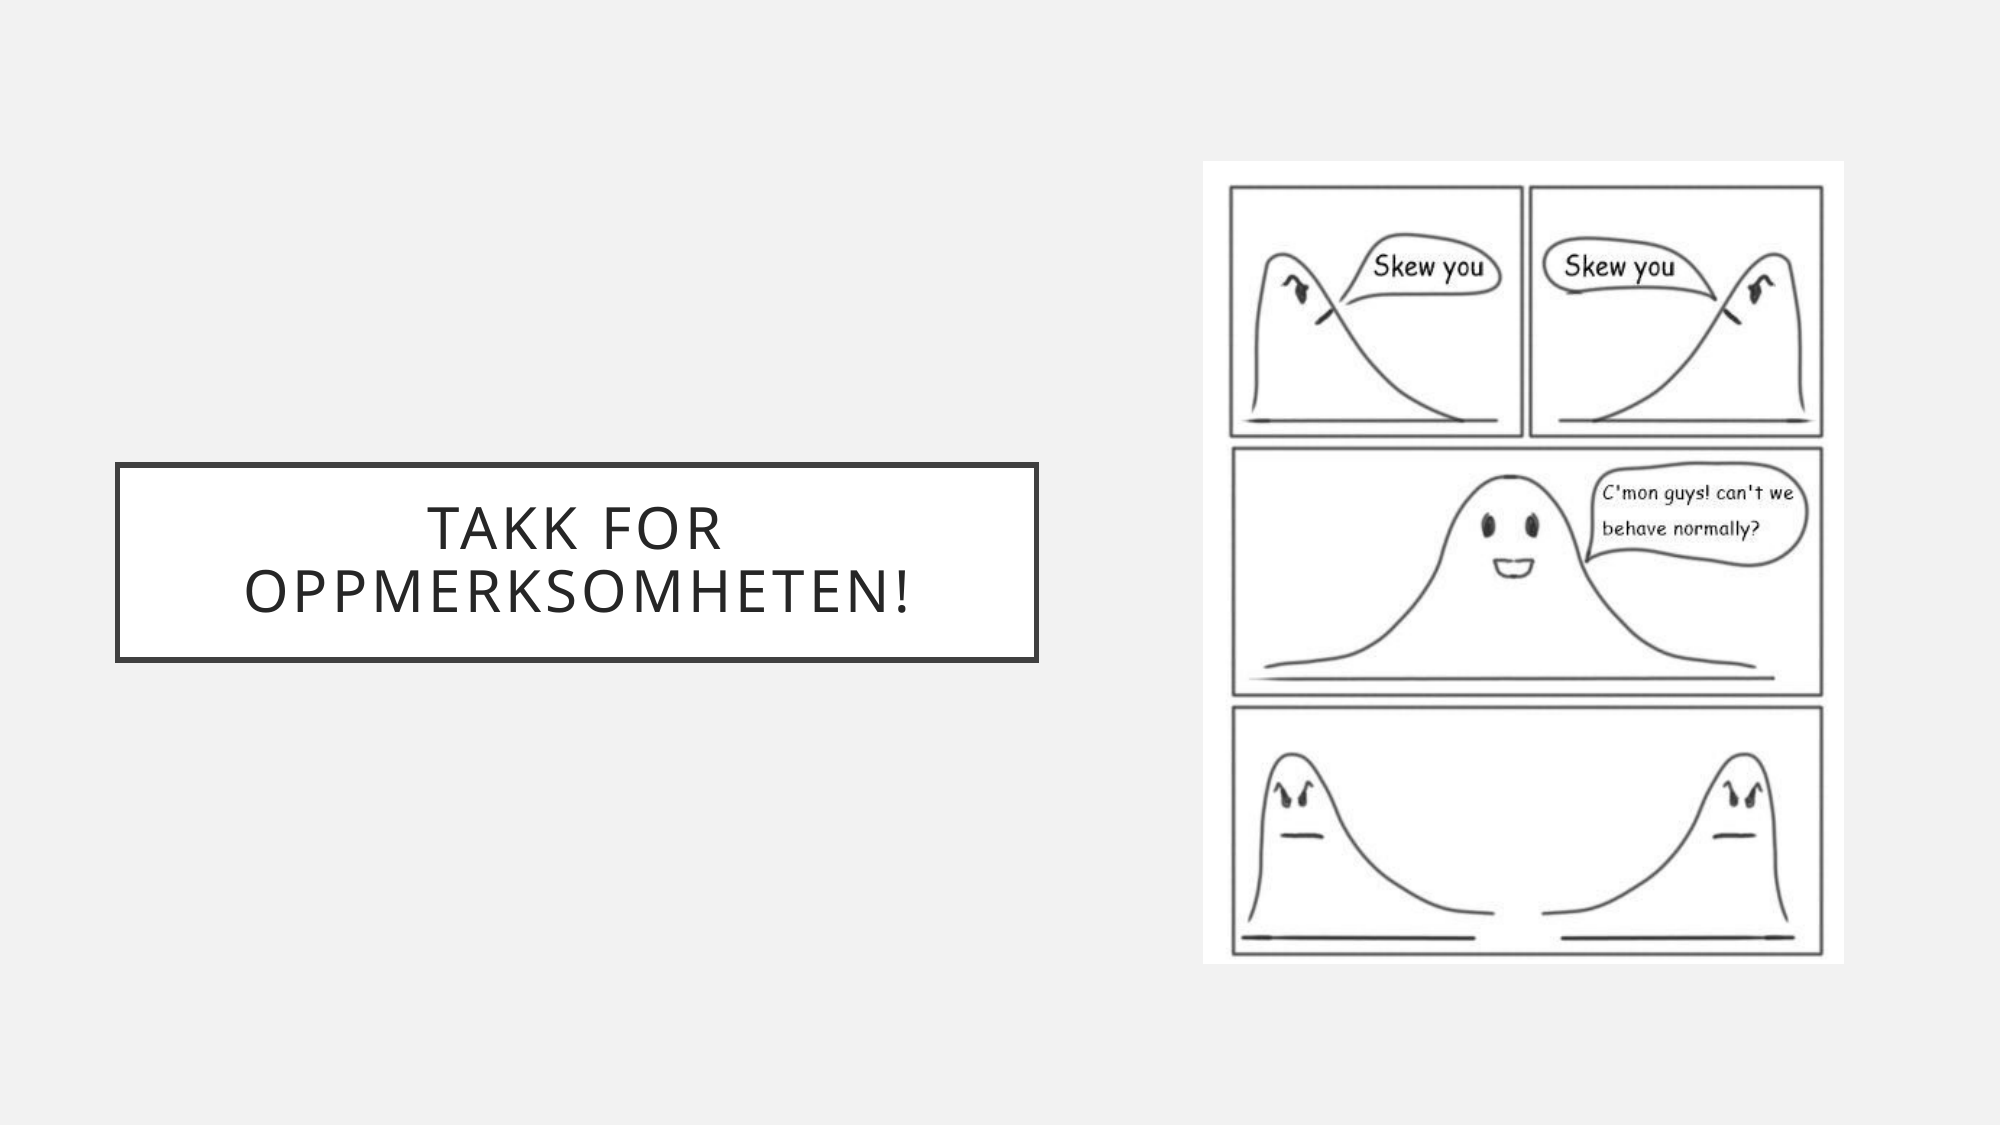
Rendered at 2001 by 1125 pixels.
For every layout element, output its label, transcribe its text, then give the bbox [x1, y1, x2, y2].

picture [1202, 161, 1844, 964]
title Takk for oppmerksomheten! [115, 462, 1039, 663]
